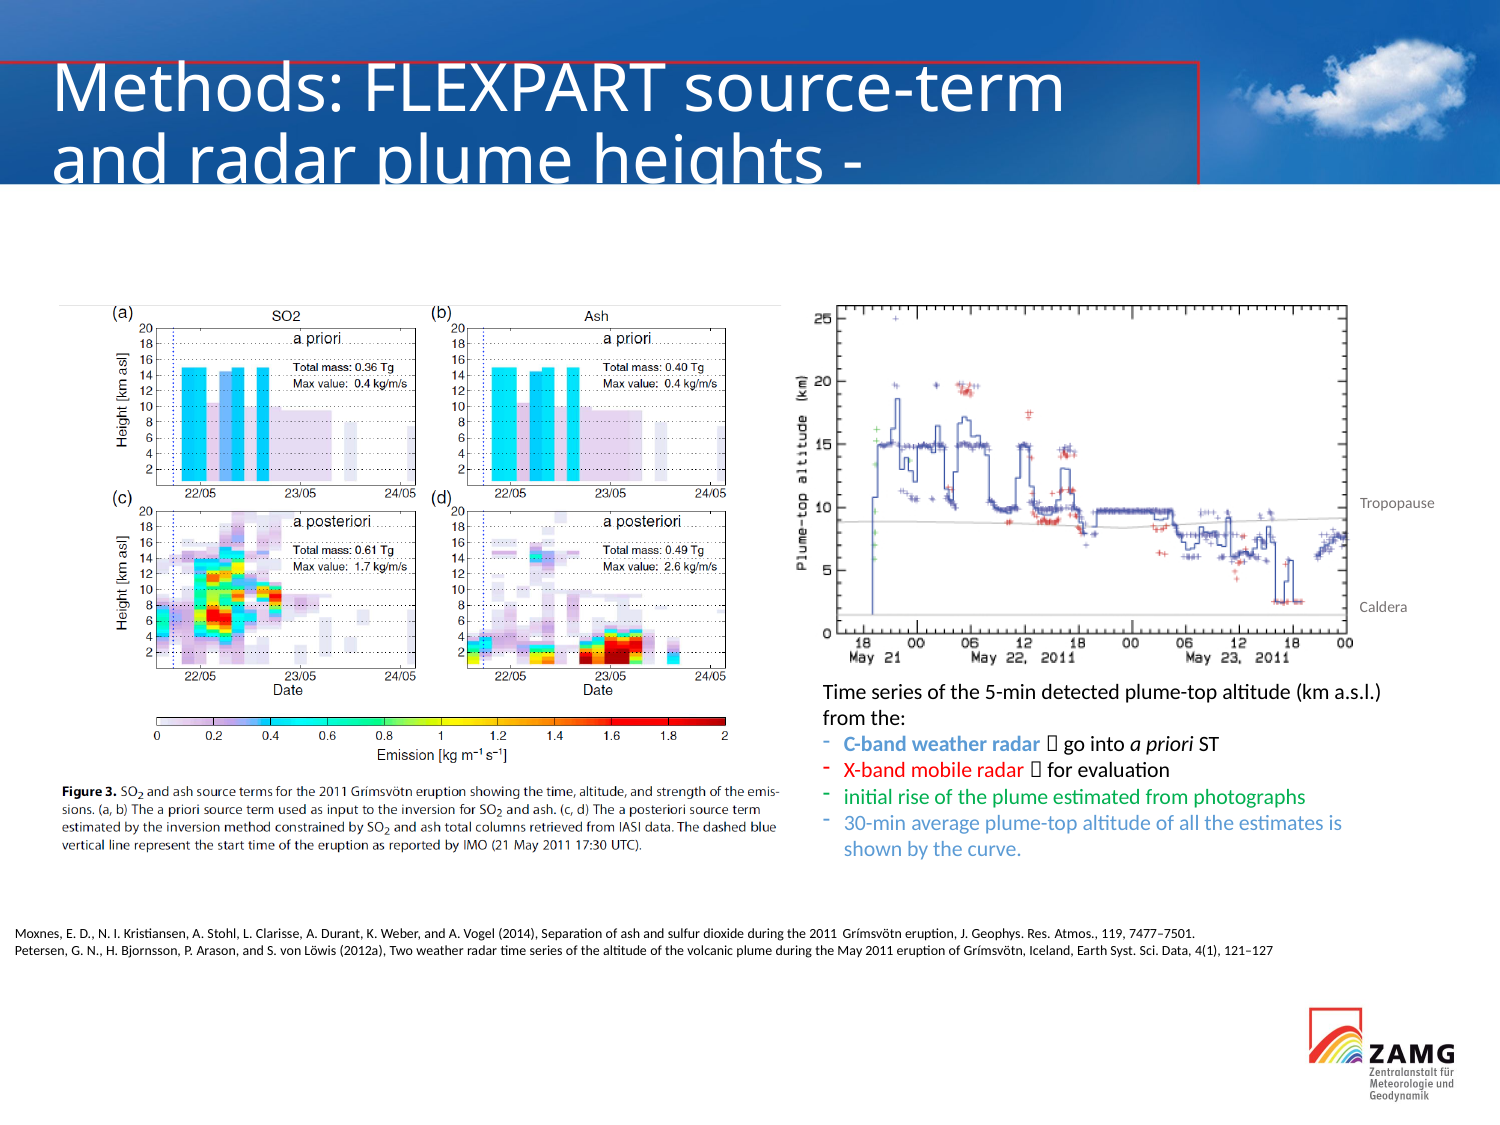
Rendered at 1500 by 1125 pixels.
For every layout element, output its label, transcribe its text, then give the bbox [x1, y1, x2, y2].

text_box Caldera [1360, 589, 1423, 623]
text_box Moxnes, E. D., N. I. Kristiansen, A. Stohl, L. Clarisse, A. Durant, K. Weber, and A. Vogel (2014), Separation of ash and sulfur dioxide during the 2011 Grímsvötn eruption, J. Geophys. Res. Atmos., 119, 7477–7501. Petersen, G. N., H. Bjornsson, P. Arason, and S. von Löwis (2012a), Two weather radar time series of the altitude of the volcanic plume during the May 2011 eruption of Grímsvötn, Iceland, Earth Syst. Sci. Data, 4(1), 121–127 [0, 917, 1303, 966]
picture [0, 0, 1500, 1125]
text_box Tropopause [1360, 485, 1450, 519]
text_box Time series of the 5-min detected plume-top altitude (km a.s.l.) from the: C-band weather radar  go into a priori ST X-band mobile radar  for evaluation initial rise of the plume estimated from photographs 30-min average plume-top altitude of all the estimates is shown by the curve. [808, 670, 1418, 869]
list Methods: FLEXPART source-term and radar plume heights - Grimsvotn [36, 46, 1178, 118]
